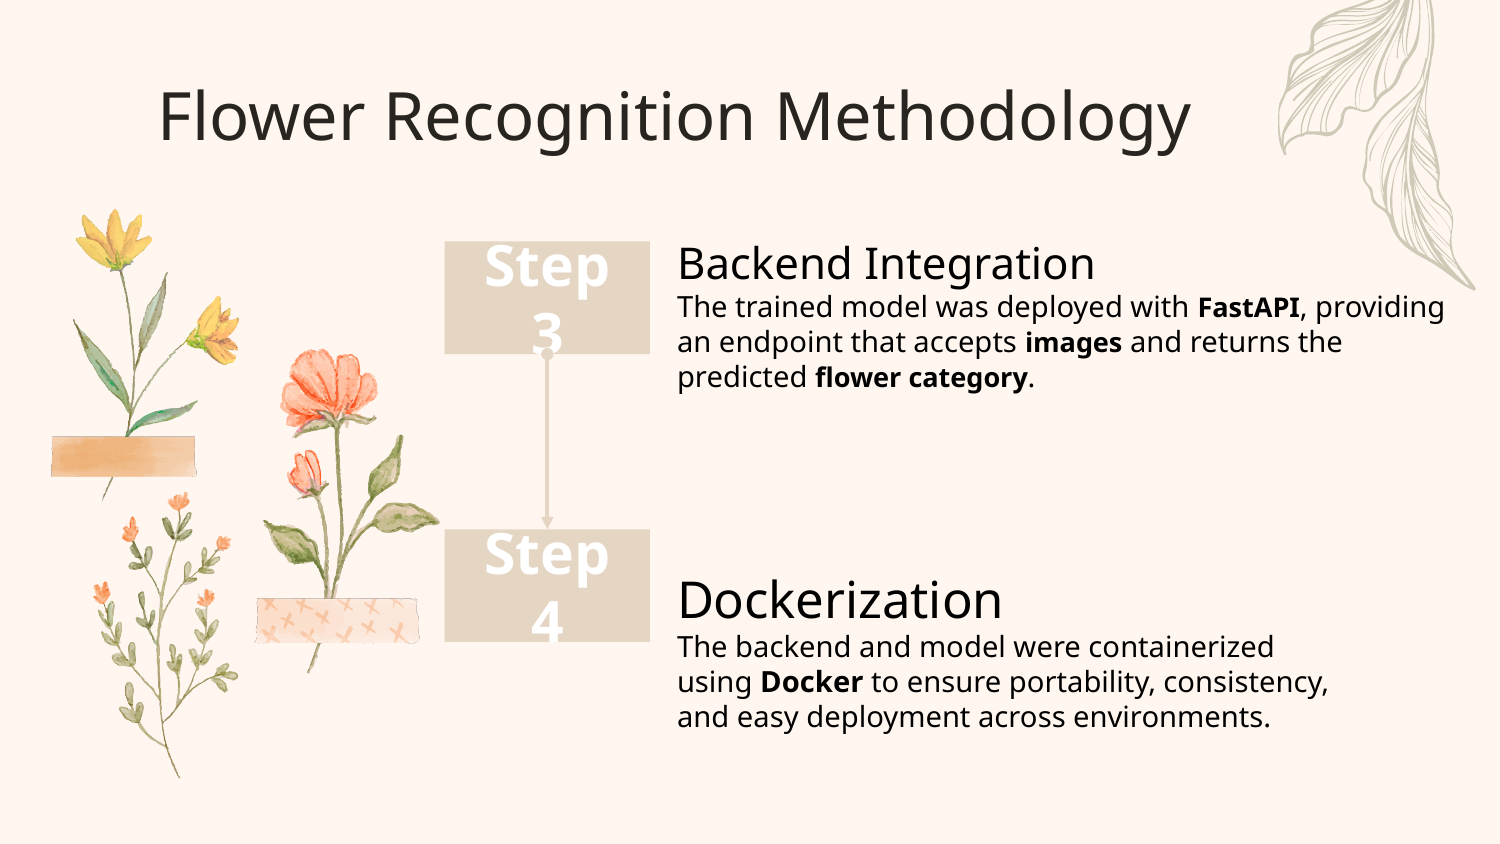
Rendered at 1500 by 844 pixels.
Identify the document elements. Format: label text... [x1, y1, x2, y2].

picture [54, 519, 253, 804]
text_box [43, 182, 266, 519]
title Flower Recognition Methodology [43, 59, 1308, 175]
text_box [215, 305, 453, 707]
text_box Backend Integration The trained model was deployed with FastAPI, providing an endpoint that accepts images and returns the predicted flower category. [660, 218, 1489, 463]
text_box Step 3 [444, 241, 650, 355]
text_box Step 4 [458, 529, 650, 642]
text_box Dockerization The backend and model were containerized using Docker to ensure portability, consistency, and easy deployment across environments. [660, 550, 1361, 751]
